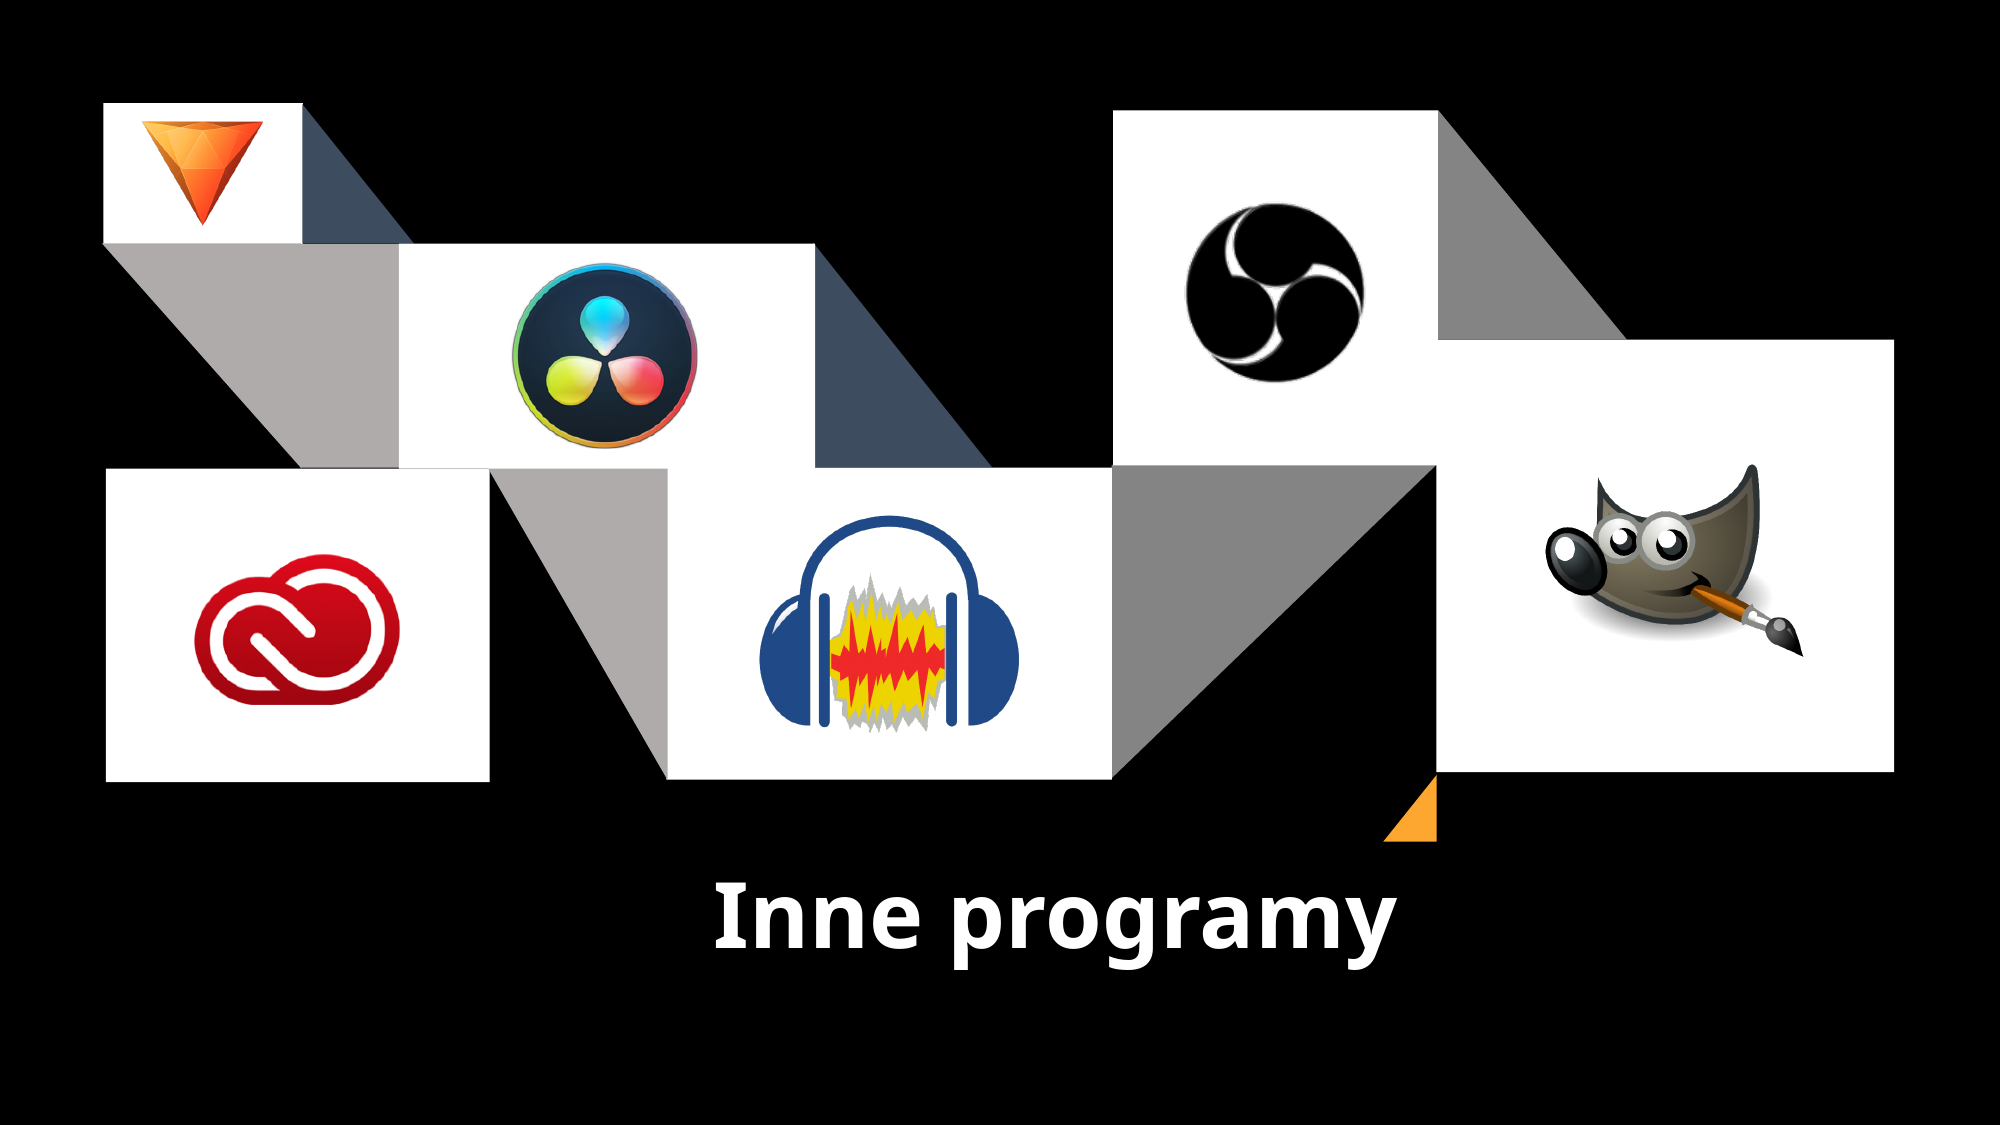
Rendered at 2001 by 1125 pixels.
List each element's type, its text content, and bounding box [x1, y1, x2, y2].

text_box [105, 468, 488, 472]
text_box [99, 242, 398, 468]
text_box [816, 244, 994, 467]
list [1099, 113, 1456, 478]
picture [80, 472, 515, 712]
text_box [487, 470, 669, 781]
text_box [669, 467, 1113, 781]
text_box [1113, 478, 1425, 779]
title Inne programy [110, 853, 1437, 985]
text_box [102, 102, 301, 242]
text_box [1381, 772, 1438, 843]
picture [511, 262, 698, 449]
picture [759, 493, 1020, 754]
text_box [398, 243, 816, 470]
text_box [105, 712, 491, 783]
text_box [1112, 109, 1437, 113]
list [142, 113, 263, 234]
text_box [1435, 339, 1895, 773]
text_box [1456, 130, 1628, 339]
picture [1542, 418, 1811, 688]
text_box [301, 101, 415, 243]
